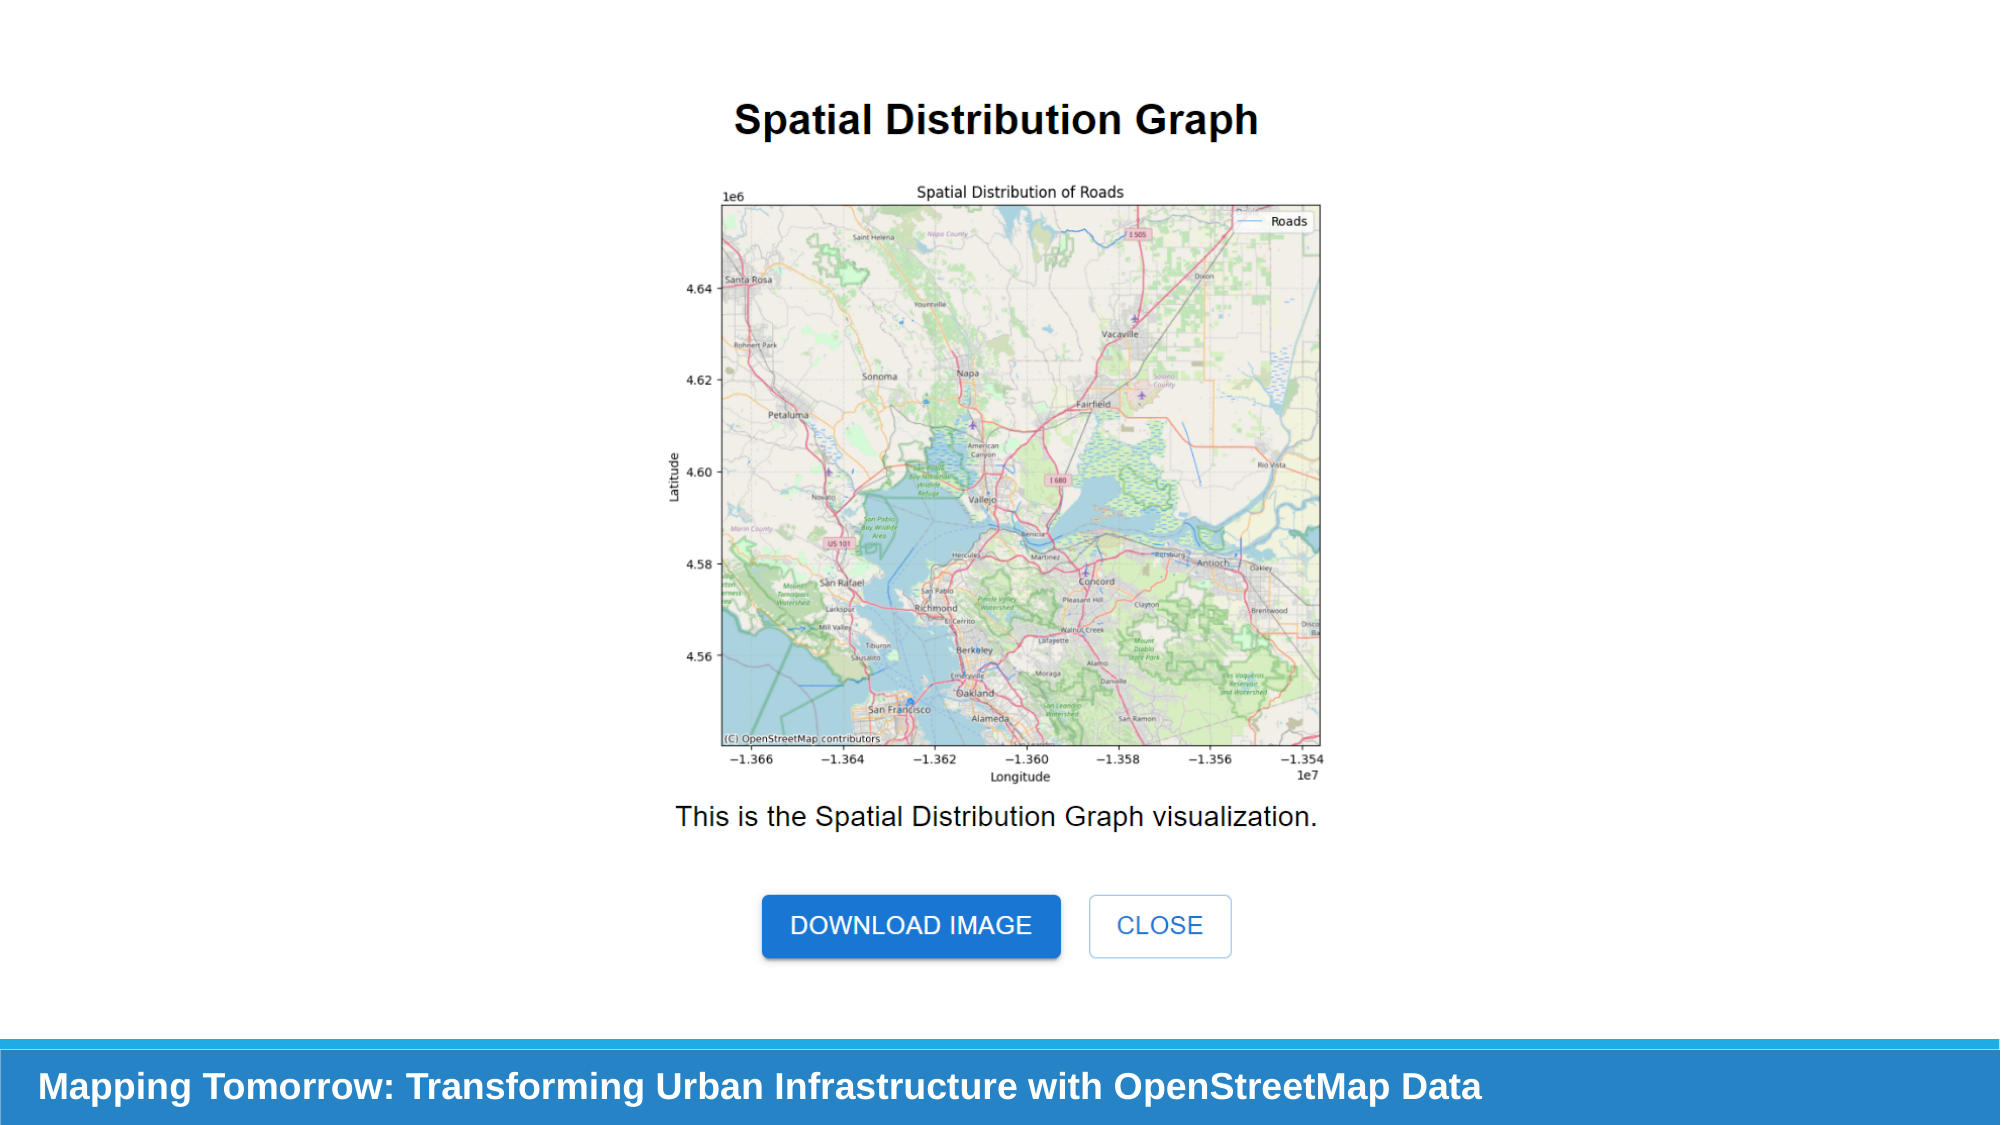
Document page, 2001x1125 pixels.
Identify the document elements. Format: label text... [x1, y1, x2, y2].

text_box Mapping Tomorrow: Transforming Urban Infrastructure with OpenStreetMap Data [23, 1054, 1782, 1115]
picture [201, 53, 1808, 996]
